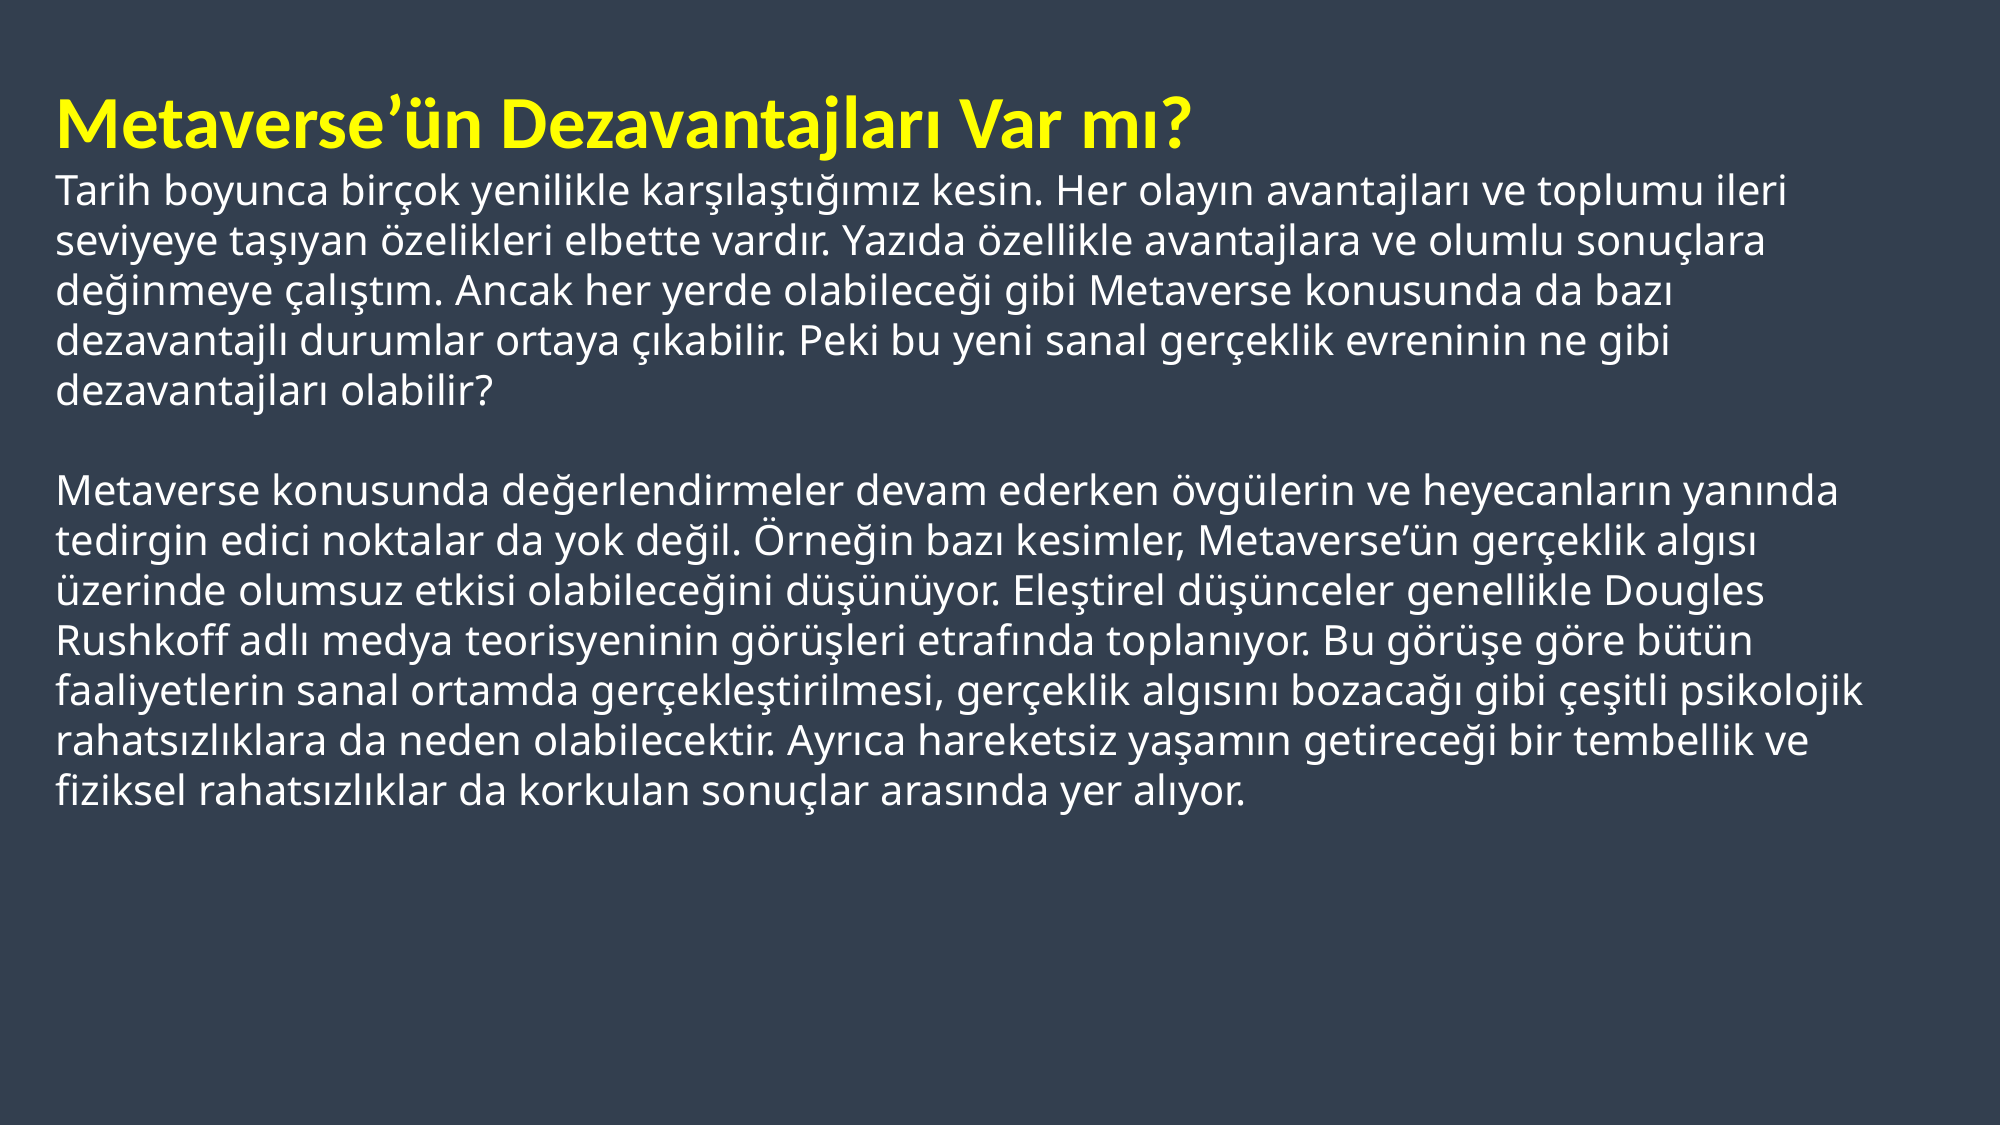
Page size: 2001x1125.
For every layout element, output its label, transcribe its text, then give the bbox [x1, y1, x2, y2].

text_box Metaverse’ün Dezavantajları Var mı? Tarih boyunca birçok yenilikle karşılaştığımız kesin. Her olayın avantajları ve toplumu ileri seviyeye taşıyan özelikleri elbette vardır. Yazıda özellikle avantajlara ve olumlu sonuçlara değinmeye çalıştım. Ancak her yerde olabileceği gibi Metaverse konusunda da bazı dezavantajlı durumlar ortaya çıkabilir. Peki bu yeni sanal gerçeklik evreninin ne gibi dezavantajları olabilir? Metaverse konusunda değerlendirmeler devam ederken övgülerin ve heyecanların yanında tedirgin edici noktalar da yok değil. Örneğin bazı kesimler, Metaverse’ün gerçeklik algısı üzerinde olumsuz etkisi olabileceğini düşünüyor. Eleştirel düşünceler genellikle Dougles Rushkoff adlı medya teorisyeninin görüşleri etrafında toplanıyor. Bu görüşe göre bütün faaliyetlerin sanal ortamda gerçekleştirilmesi, gerçeklik algısını bozacağı gibi çeşitli psikolojik rahatsızlıklara da neden olabilecektir. Ayrıca hareketsiz yaşamın getireceği bir tembellik ve fiziksel rahatsızlıklar da korkulan sonuçlar arasında yer alıyor. [40, 66, 1887, 822]
